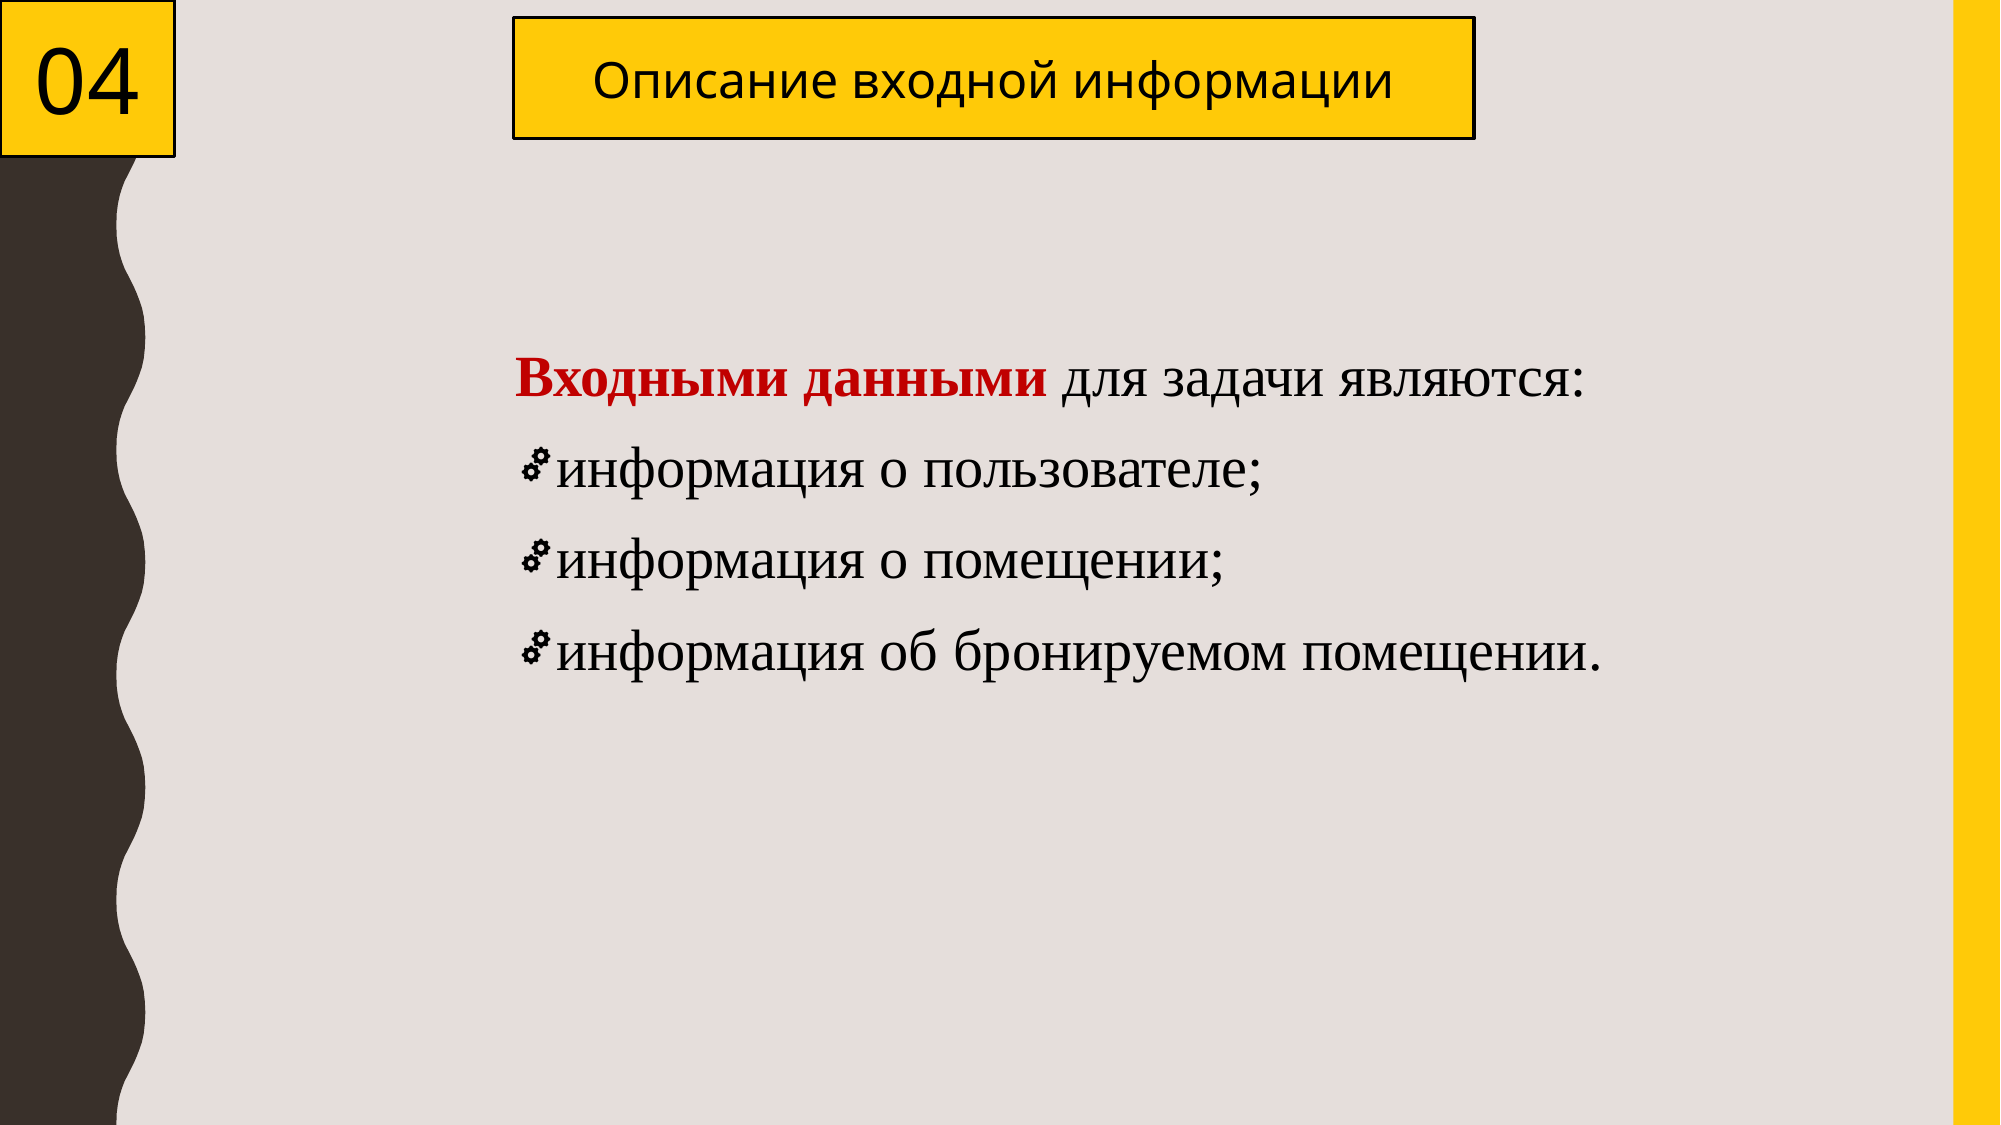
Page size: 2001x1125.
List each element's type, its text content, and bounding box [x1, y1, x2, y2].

picture [515, 443, 557, 485]
text_box Описание входной информации [512, 16, 1475, 140]
list Входными данными для задачи являются: информация о пользователе; информация о помещении; информация об бронируемом помещении. [500, 323, 1637, 918]
picture [515, 626, 557, 668]
text_box 04 [0, 0, 176, 157]
picture [515, 535, 557, 576]
